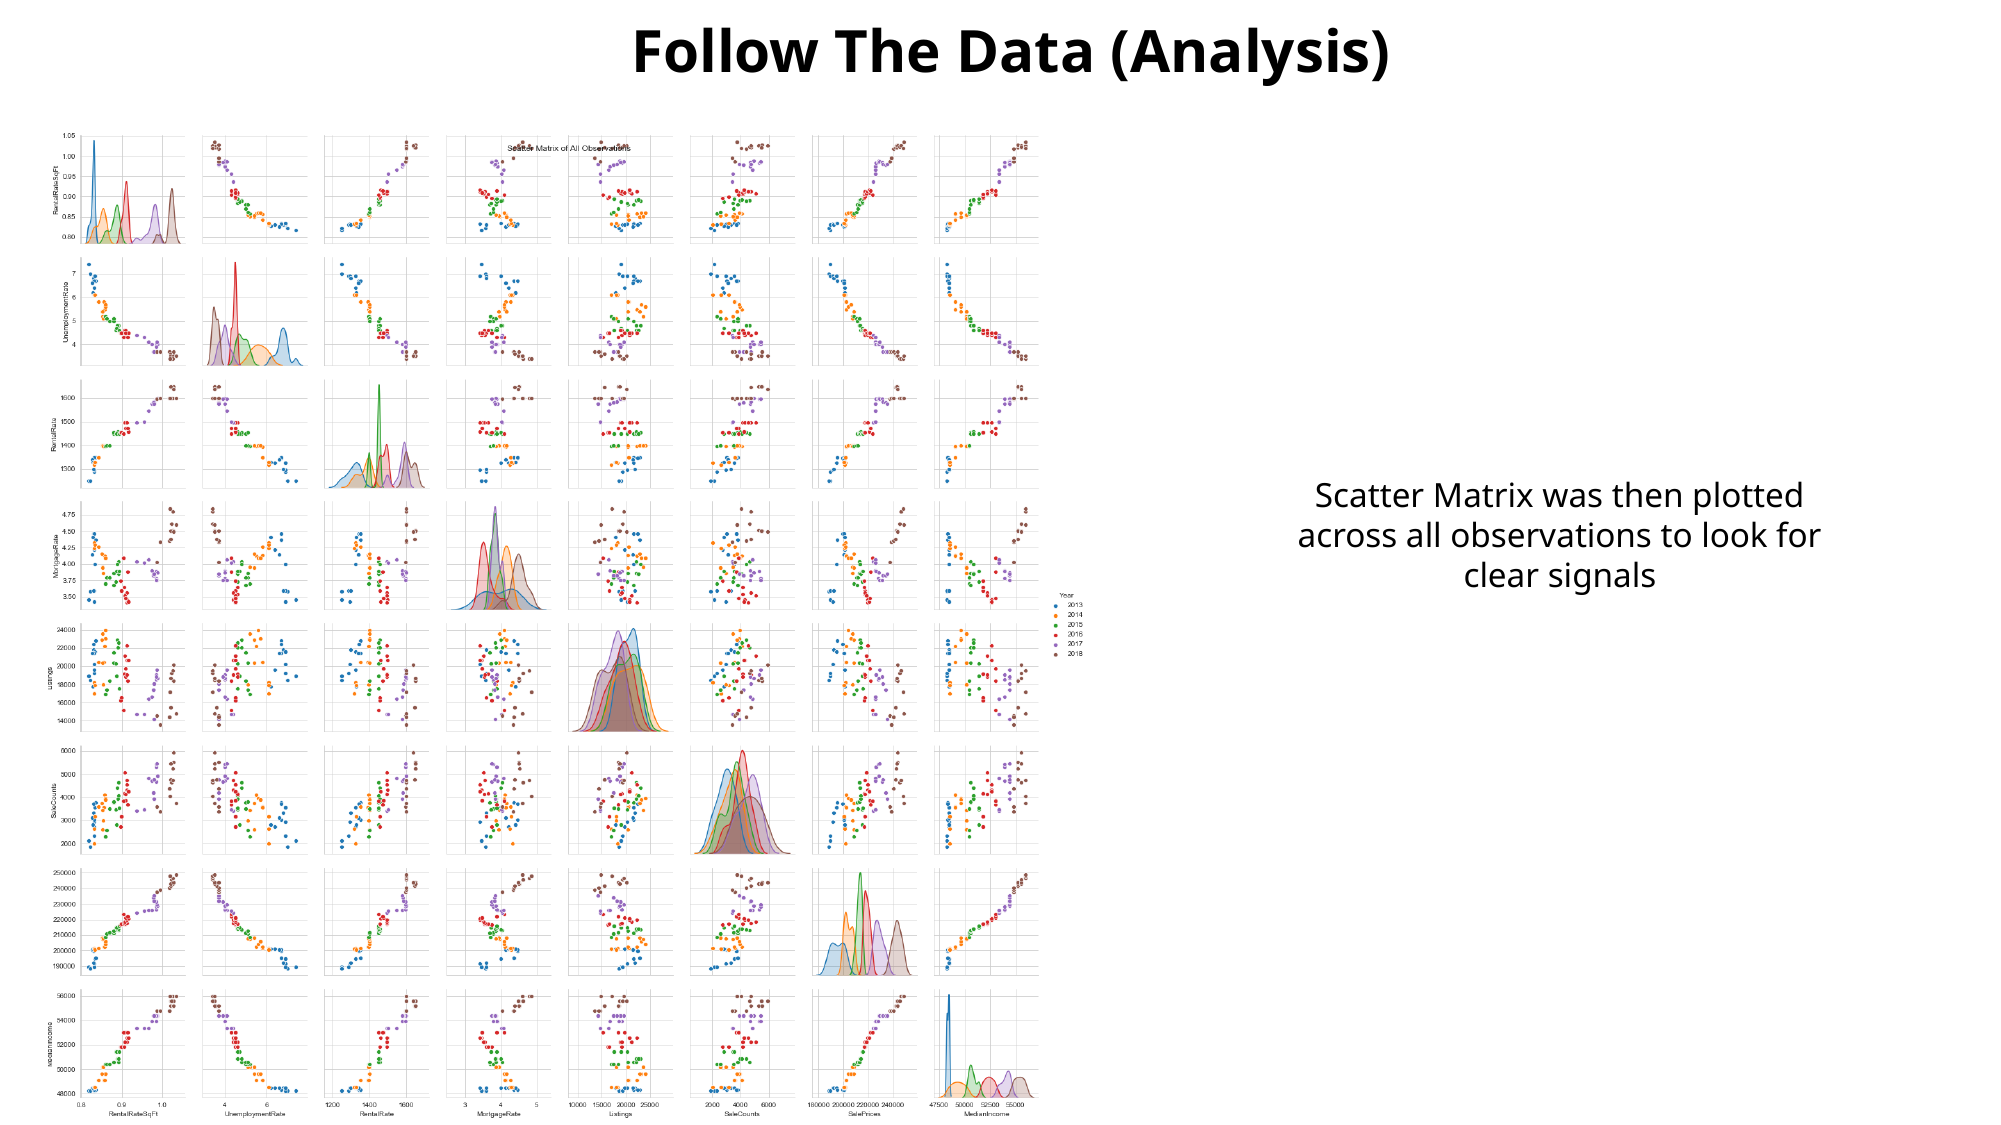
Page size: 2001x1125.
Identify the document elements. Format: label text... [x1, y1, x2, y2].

picture [48, 125, 1089, 1125]
text_box Scatter Matrix was then plotted across all observations to look for clear signals [1246, 466, 1874, 602]
title Follow The Data (Analysis) [148, 0, 1874, 107]
